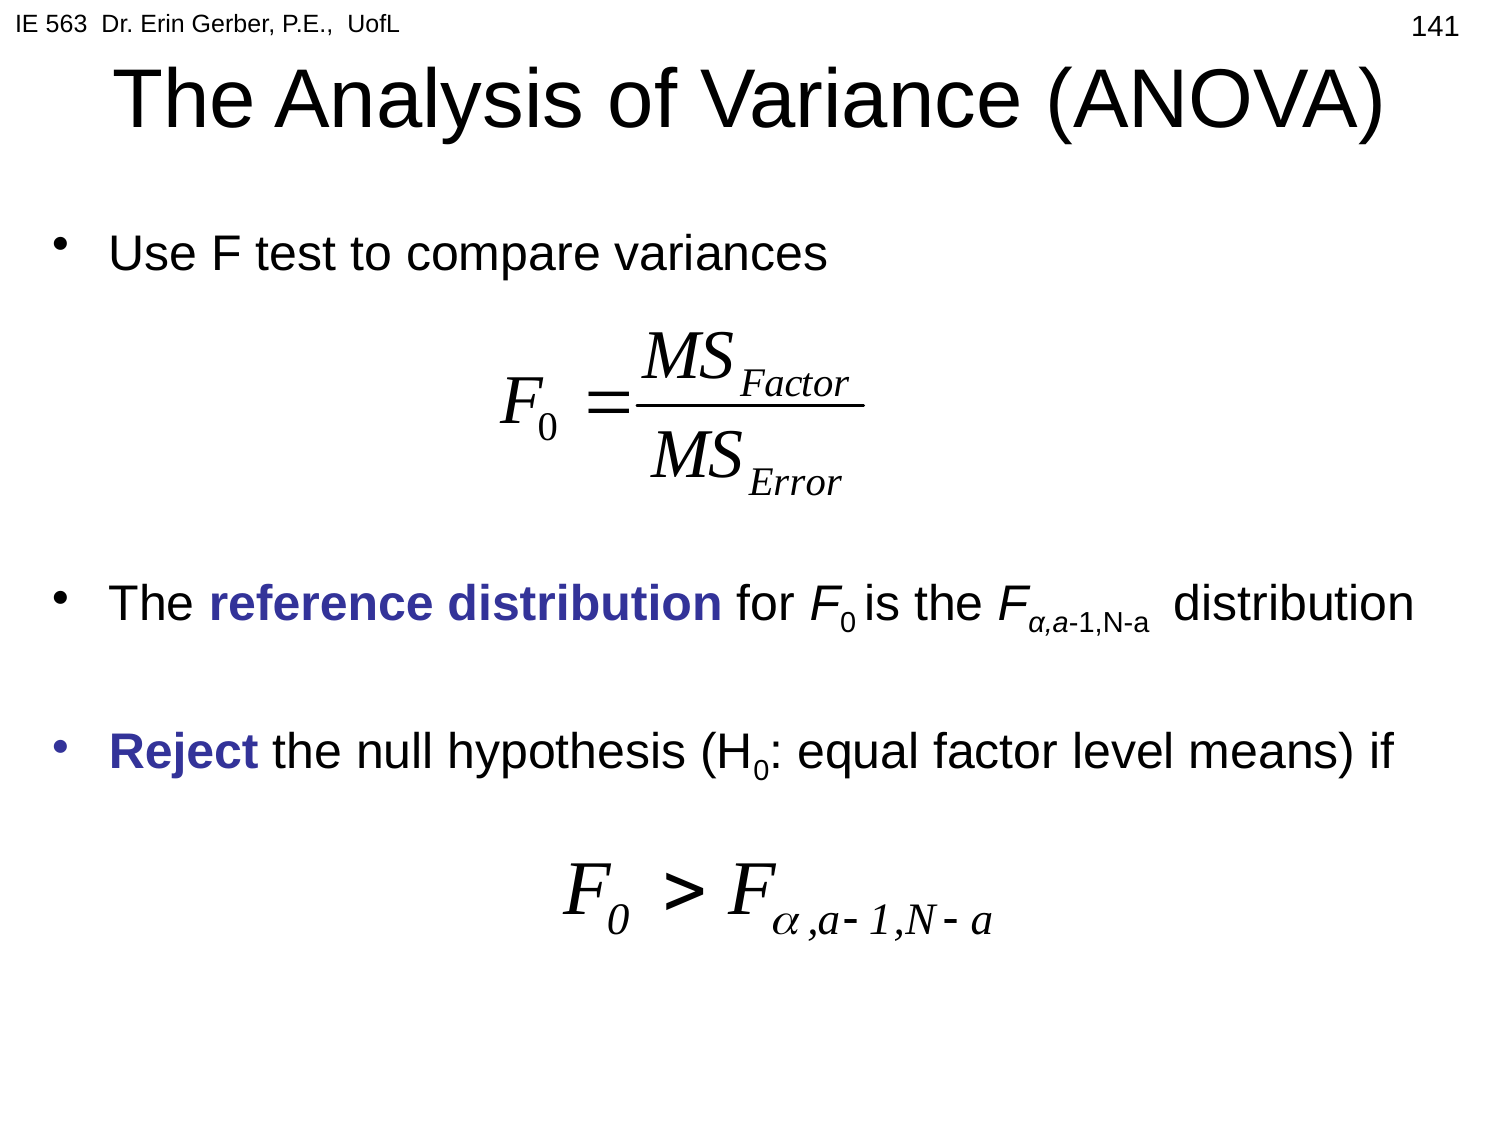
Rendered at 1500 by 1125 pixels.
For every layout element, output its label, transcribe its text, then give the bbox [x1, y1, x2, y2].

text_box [487, 312, 878, 511]
list Use F test to compare variances The reference distribution for F0 is the Fα,a-1,N-a distribution Reject the null hypothesis (H0: equal factor level means) if [37, 212, 1463, 956]
title The Analysis of Variance (ANOVA) [74, 0, 1426, 188]
slide_number 141 [1426, 0, 1476, 79]
footer IE 563 Dr. Erin Gerber, P.E., UofL [0, 0, 74, 79]
picture [549, 837, 1013, 955]
